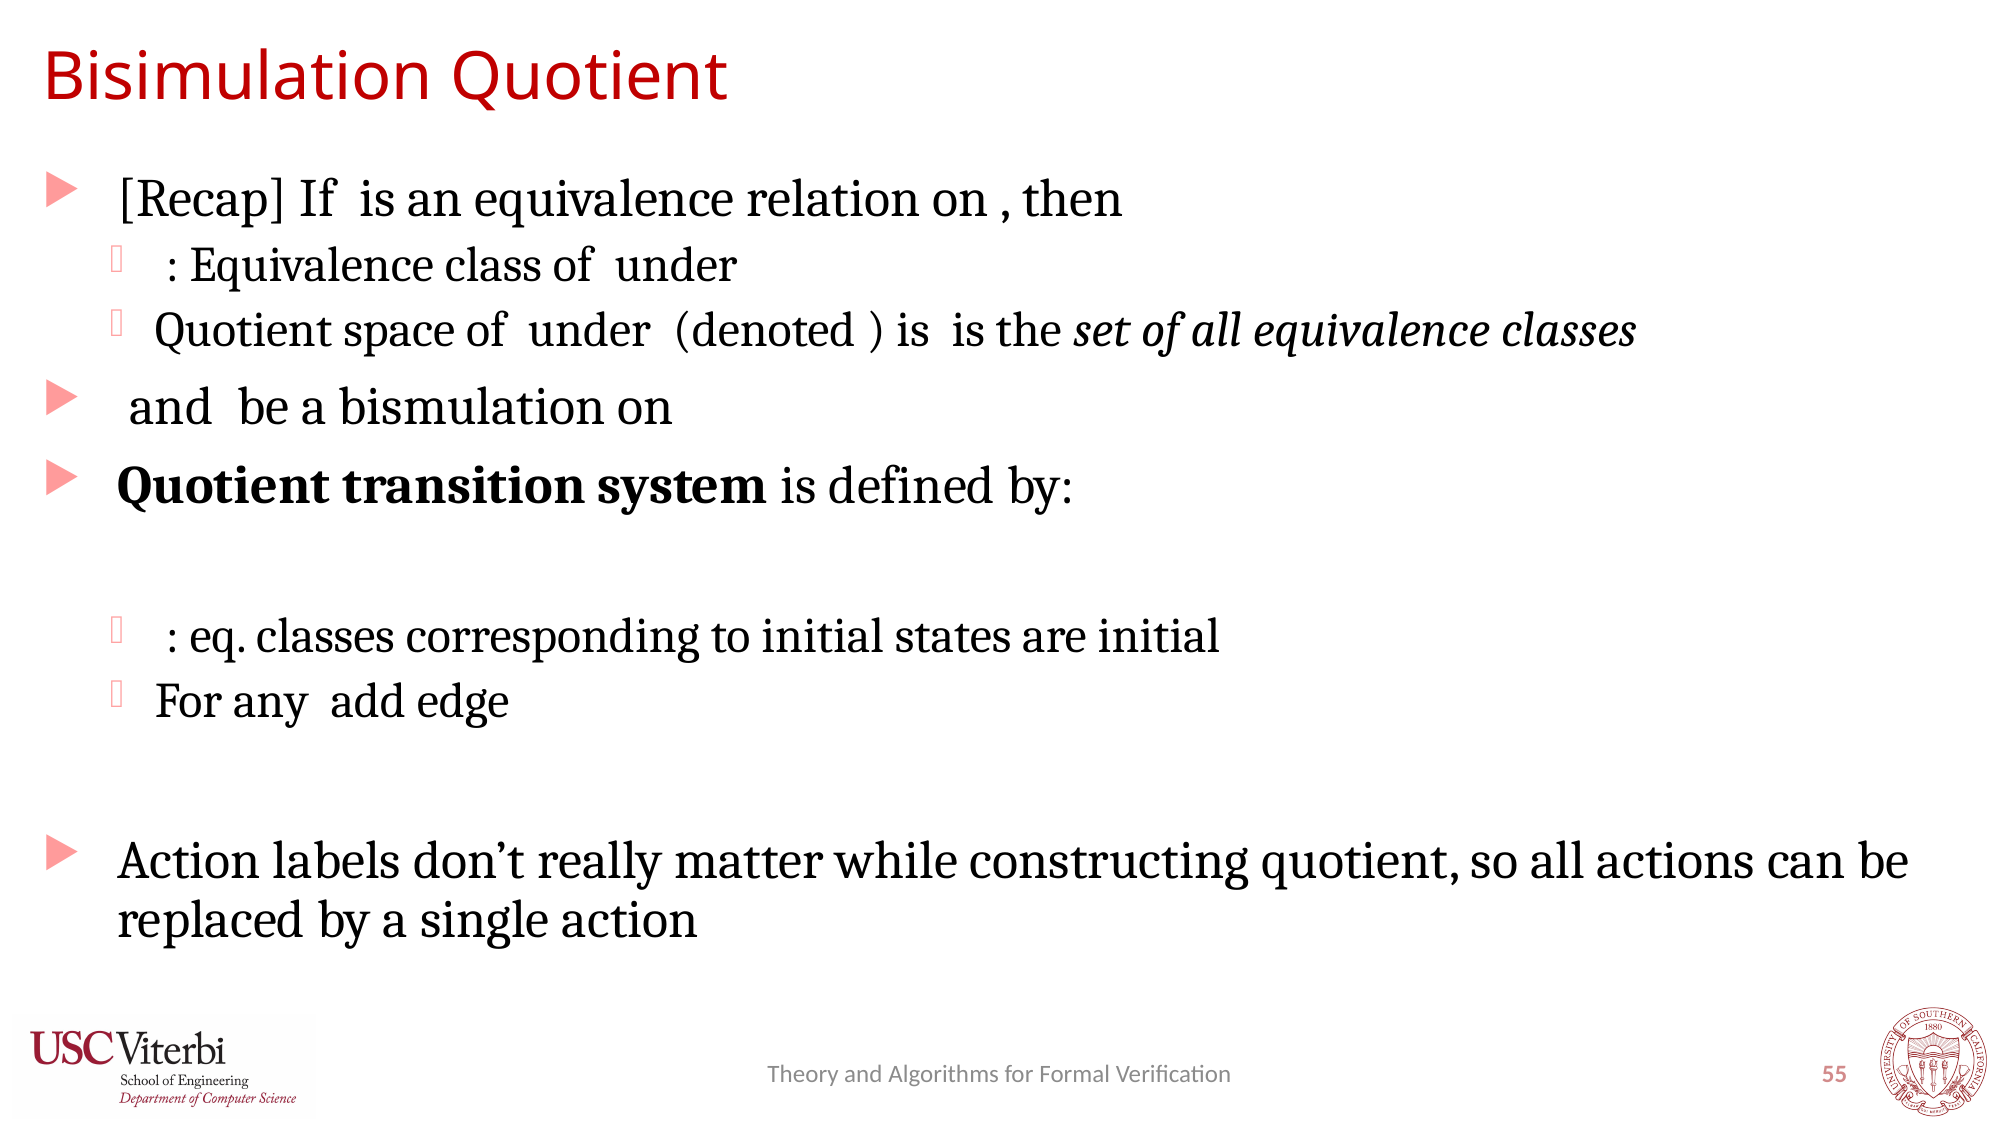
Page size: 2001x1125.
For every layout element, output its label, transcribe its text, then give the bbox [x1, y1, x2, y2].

slide_number 55 [1684, 1042, 1863, 1103]
picture [1879, 1002, 1988, 1119]
footer Theory and Algorithms for Formal Verification [662, 1042, 1338, 1103]
title Bisimulation Quotient [27, 17, 1819, 140]
picture [12, 1014, 316, 1119]
